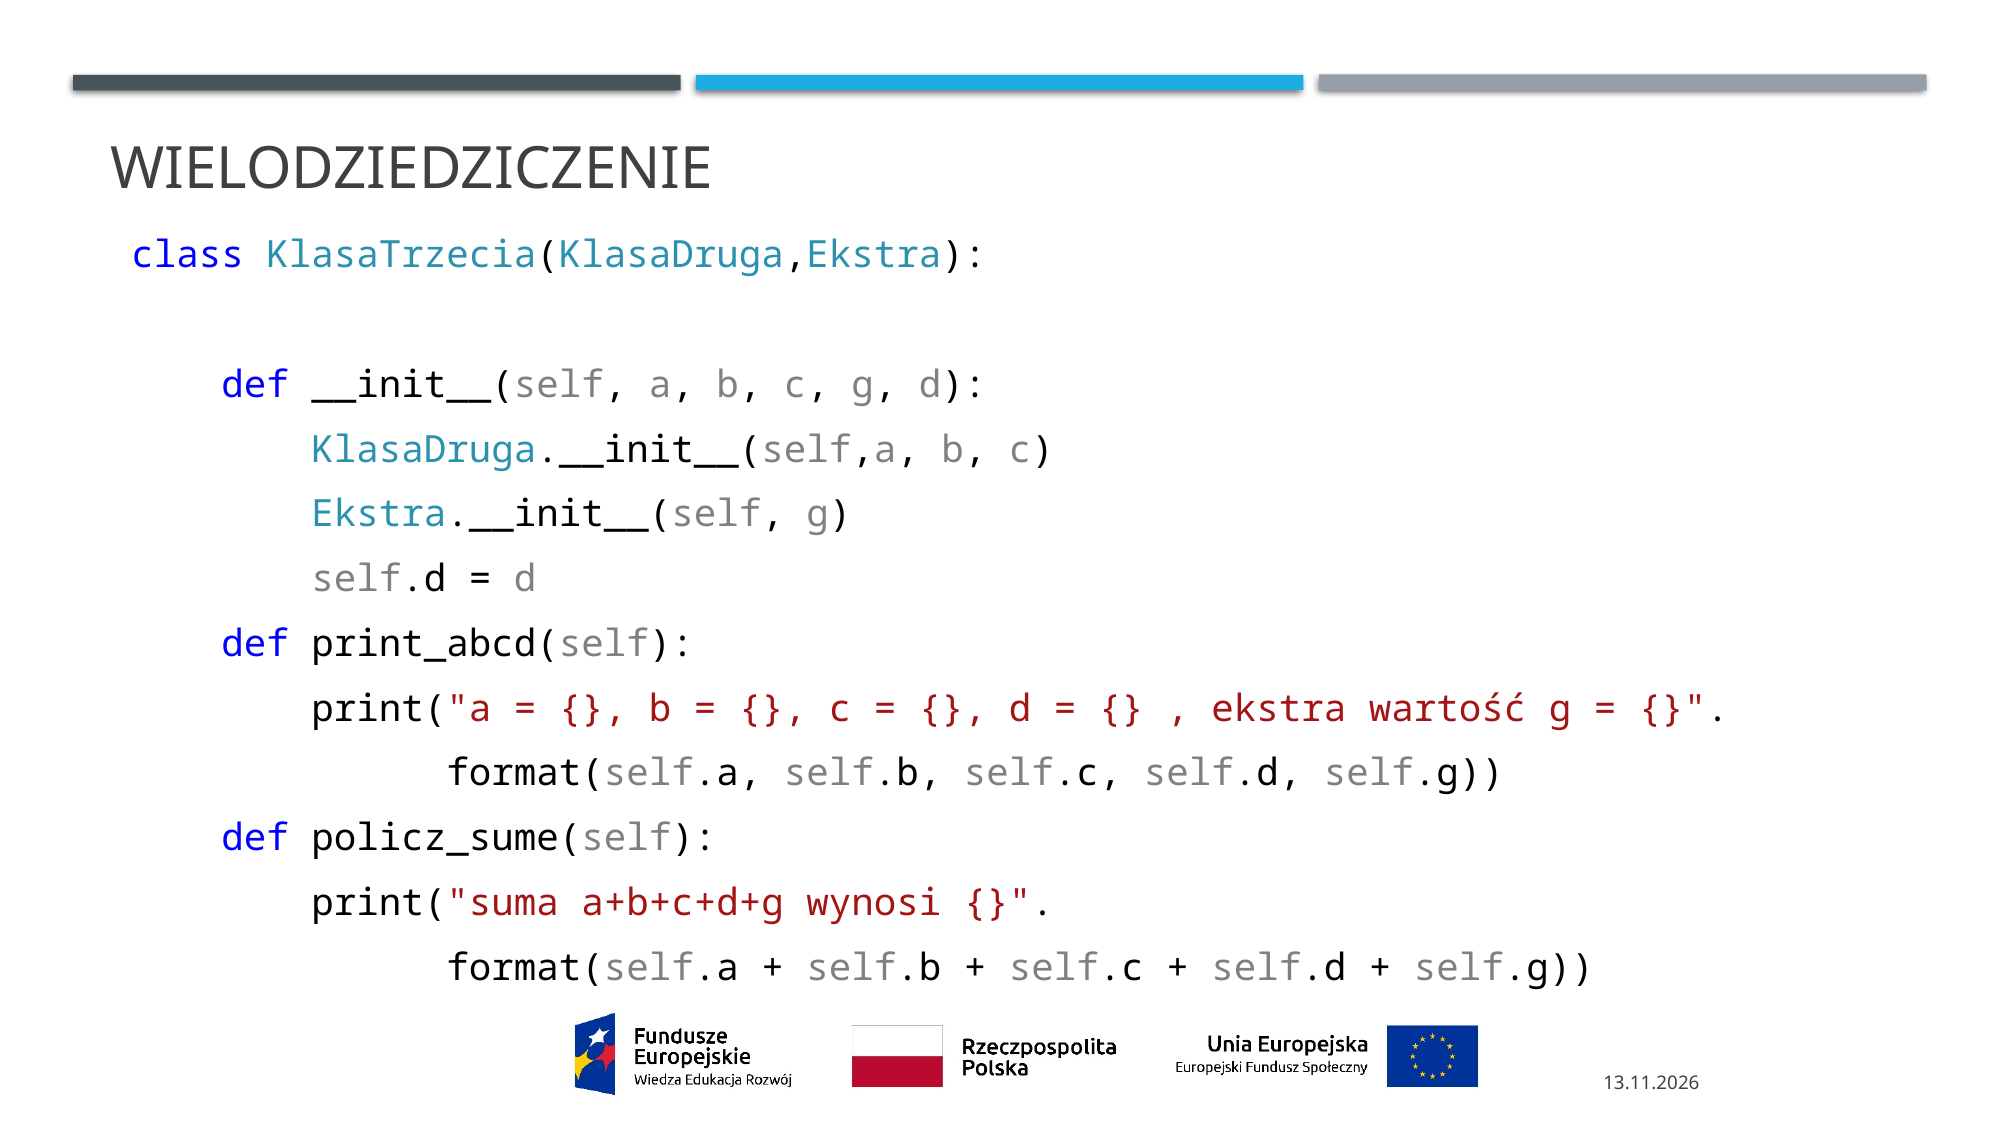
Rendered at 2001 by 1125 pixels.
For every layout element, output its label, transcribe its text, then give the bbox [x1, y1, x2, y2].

picture [554, 1060, 1498, 1115]
title wielodziedziczenie [95, 45, 1905, 208]
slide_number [1247, 1060, 1715, 1114]
text_box class KlasaTrzecia(KlasaDruga,Ekstra): def __init__(self, a, b, c, g, d): KlasaDruga.__init__(self,a, b, c) Ekstra.__init__(self, g) self.d = d def print_abcd(self): print("a = {}, b = {}, c = {}, d = {} , ekstra wartość g = {}". format(self.a, self.b, self.c, self.d, self.g)) def policz_sume(self): print("suma a+b+c+d+g wynosi {}". format(self.a + self.b + self.c + self.d + self.g)) [116, 219, 1884, 1060]
